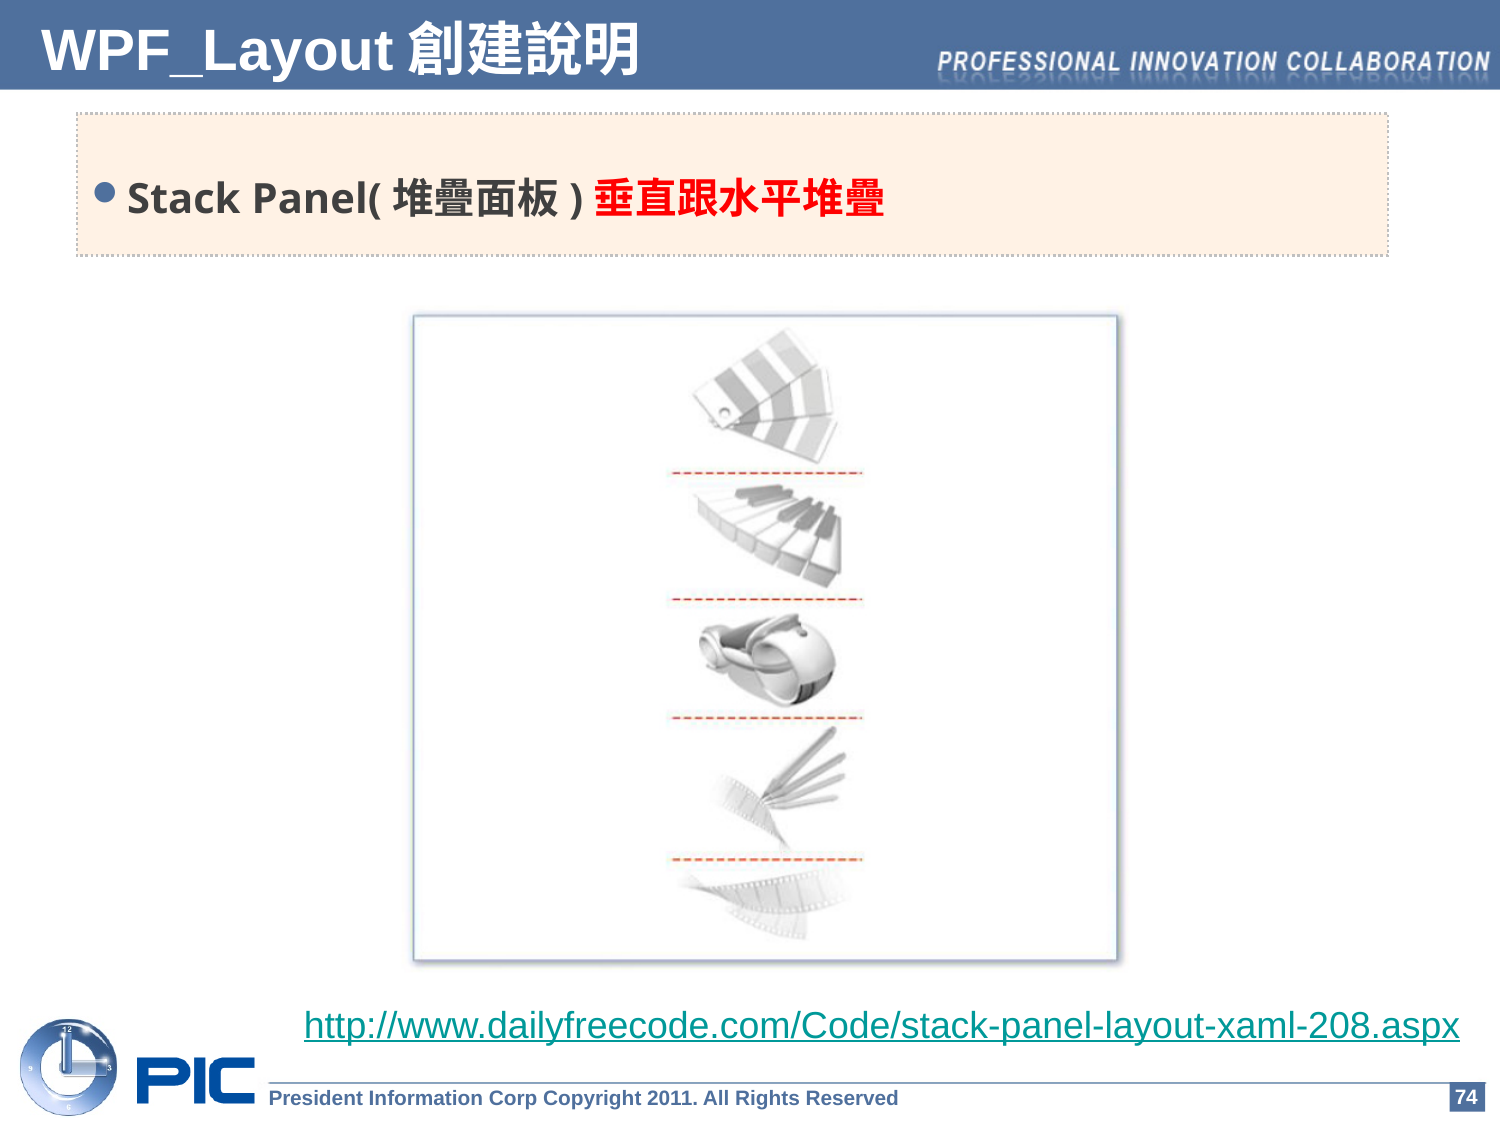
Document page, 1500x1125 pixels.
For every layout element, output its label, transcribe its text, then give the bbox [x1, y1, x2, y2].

text_box http://www.dailyfreecode.com/Code/stack-panel-layout-xaml-208.aspx [289, 993, 1500, 1053]
picture [0, 0, 1500, 1125]
text_box Stack Panel(堆疊面板)垂直跟水平堆疊 [76, 113, 1388, 256]
text_box WPF_Layout創建說明 [41, 12, 798, 100]
